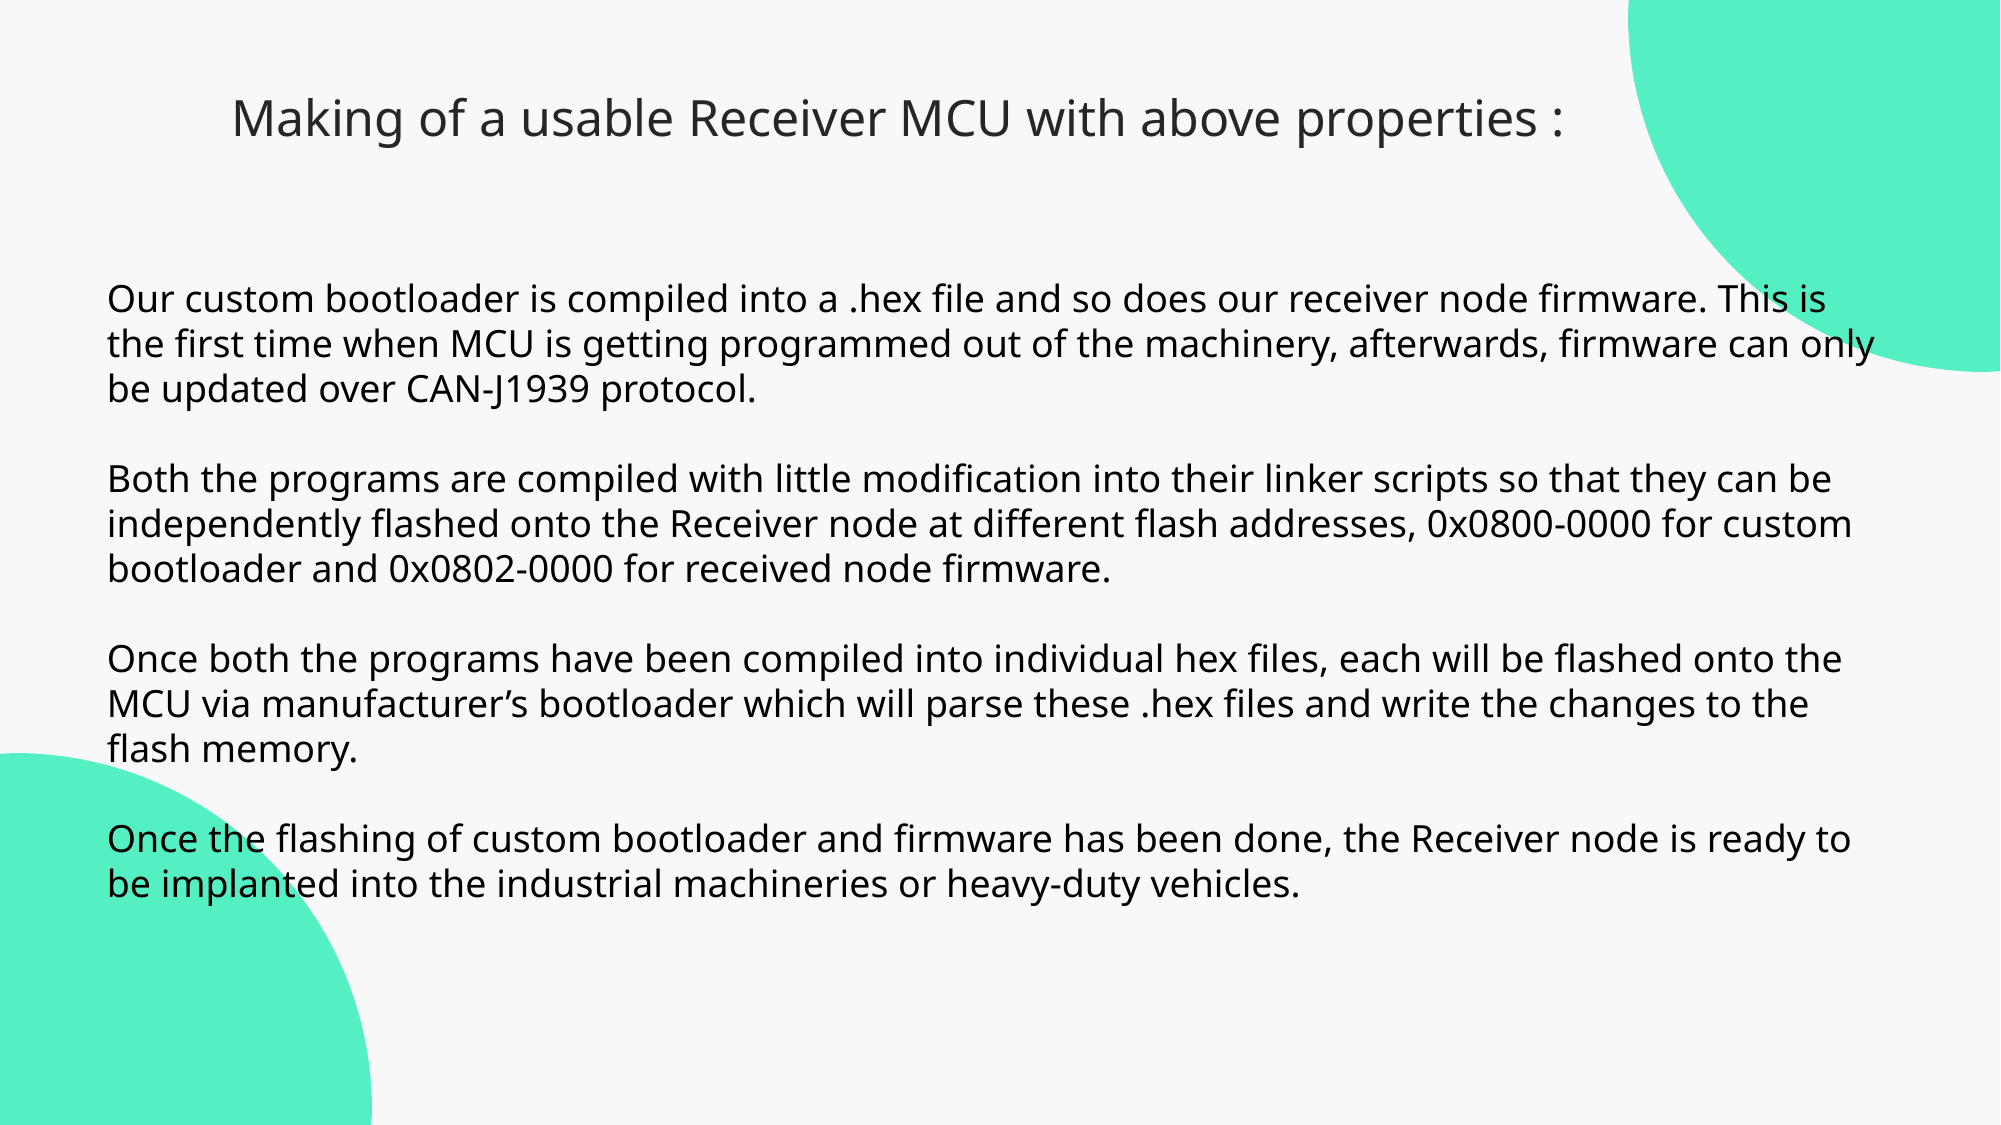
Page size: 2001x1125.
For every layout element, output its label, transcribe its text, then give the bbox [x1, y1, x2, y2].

title Making of a usable Receiver MCU with above properties : [216, 78, 1783, 156]
text_box Our custom bootloader is compiled into a .hex file and so does our receiver node firmware. This is the first time when MCU is getting programmed out of the machinery, afterwards, firmware can only be updated over CAN-J1939 protocol. Both the programs are compiled with little modification into their linker scripts so that they can be independently flashed onto the Receiver node at different flash addresses, 0x0800-0000 for custom bootloader and 0x0802-0000 for received node firmware. Once both the programs have been compiled into individual hex files, each will be flashed onto the MCU via manufacturer’s bootloader which will parse these .hex files and write the changes to the flash memory. Once the flashing of custom bootloader and firmware has been done, the Receiver node is ready to be implanted into the industrial machineries or heavy-duty vehicles. [92, 267, 1907, 912]
